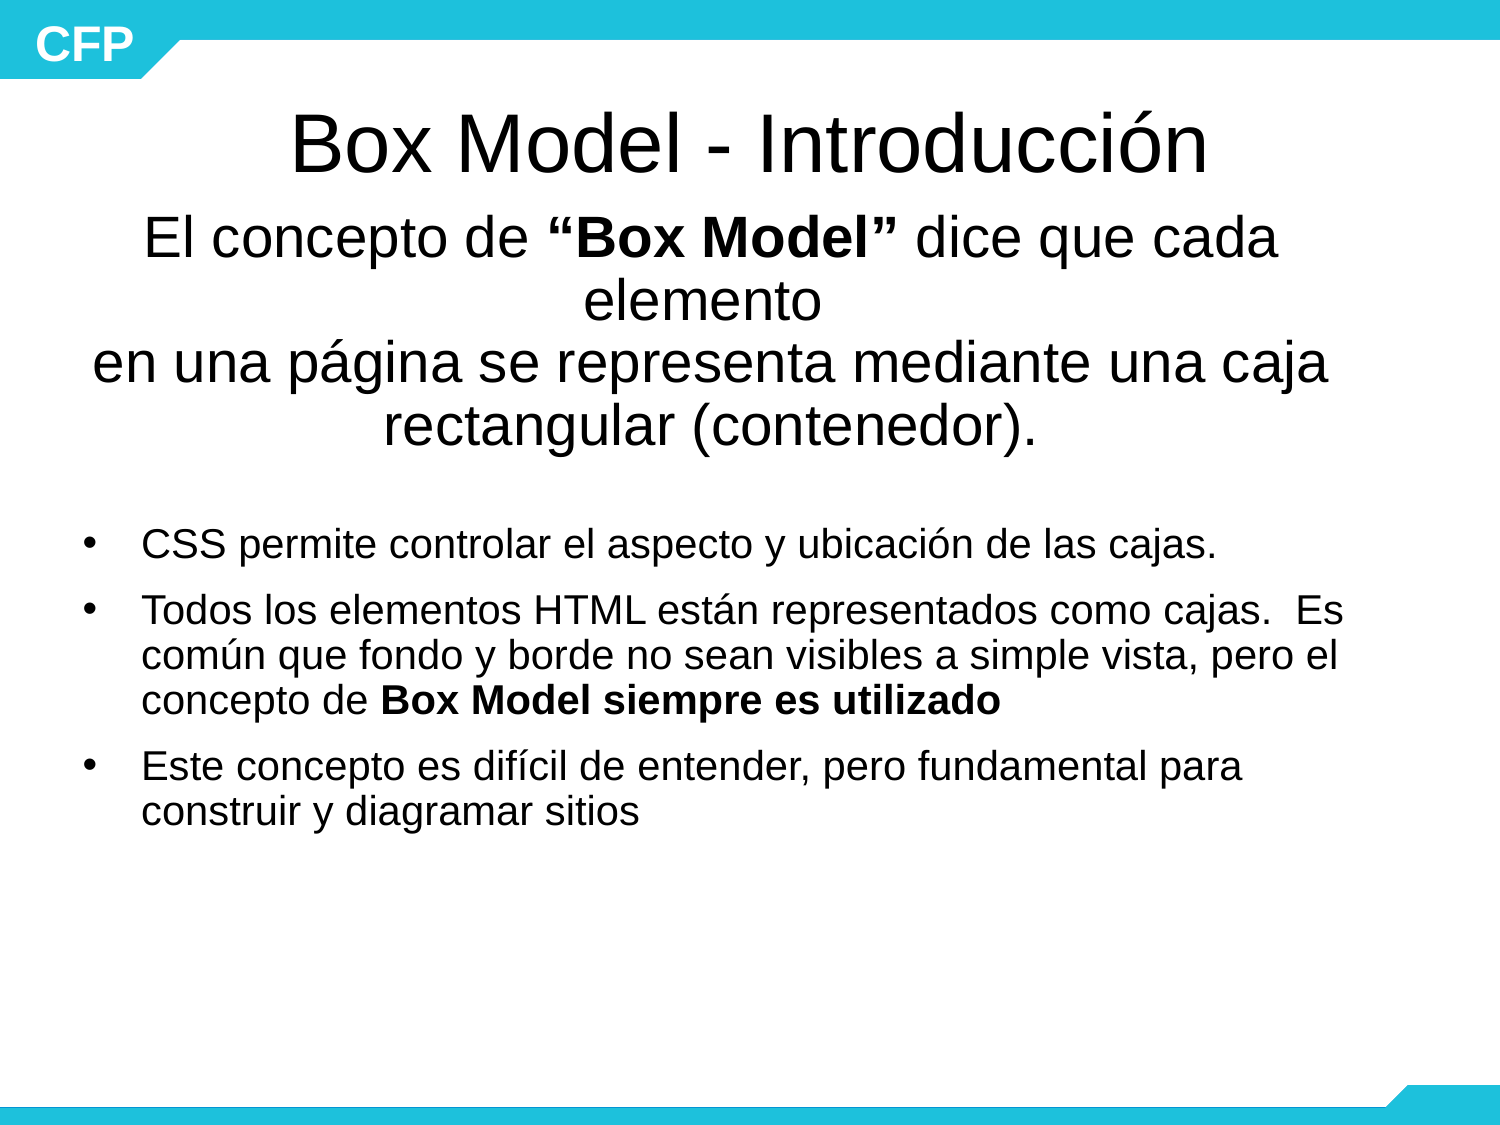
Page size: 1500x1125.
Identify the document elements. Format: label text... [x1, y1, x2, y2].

list El concepto de “Box Model” dice que cada elemento en una página se representa mediante una caja rectangular (contenedor). CSS permite controlar el aspecto y ubicación de las cajas. Todos los elementos HTML están representados como cajas. Es común que fondo y borde no sean visibles a simple vista, pero el concepto de Box Model siempre es utilizado Este concepto es difícil de entender, pero fundamental para construir y diagramar sitios [51, 199, 1373, 1091]
title Box Model - Introducción [103, 45, 1397, 246]
